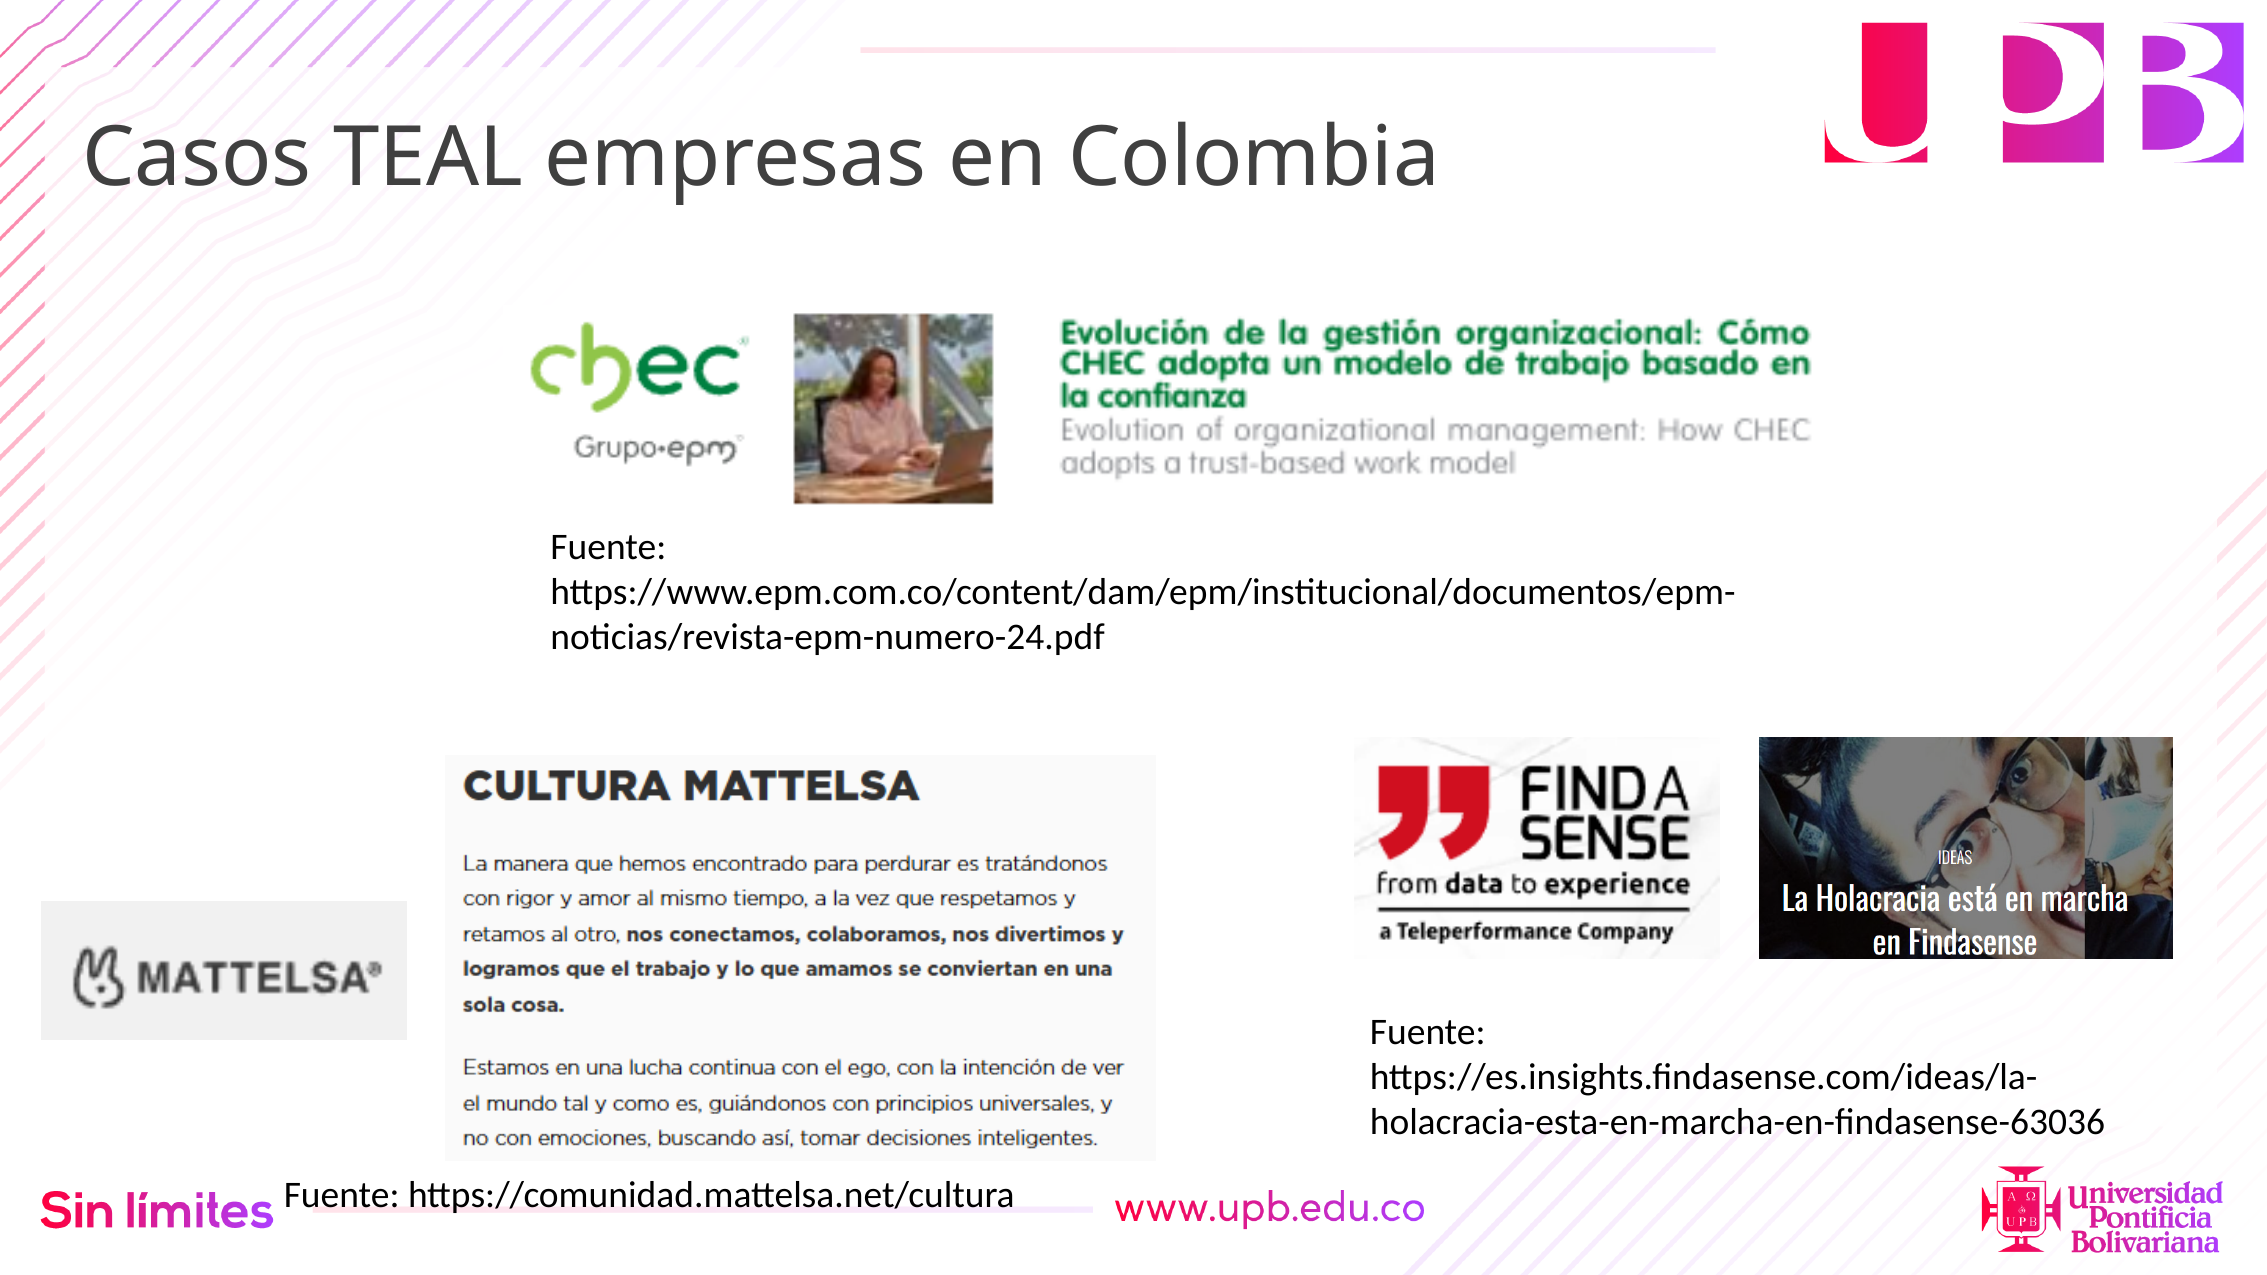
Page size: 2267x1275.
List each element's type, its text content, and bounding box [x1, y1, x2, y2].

picture [0, 0, 2267, 1275]
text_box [503, 279, 1835, 666]
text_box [41, 755, 1156, 1224]
text_box Casos TEAL empresas en Colombia [67, 82, 1807, 234]
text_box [1354, 737, 2173, 1152]
